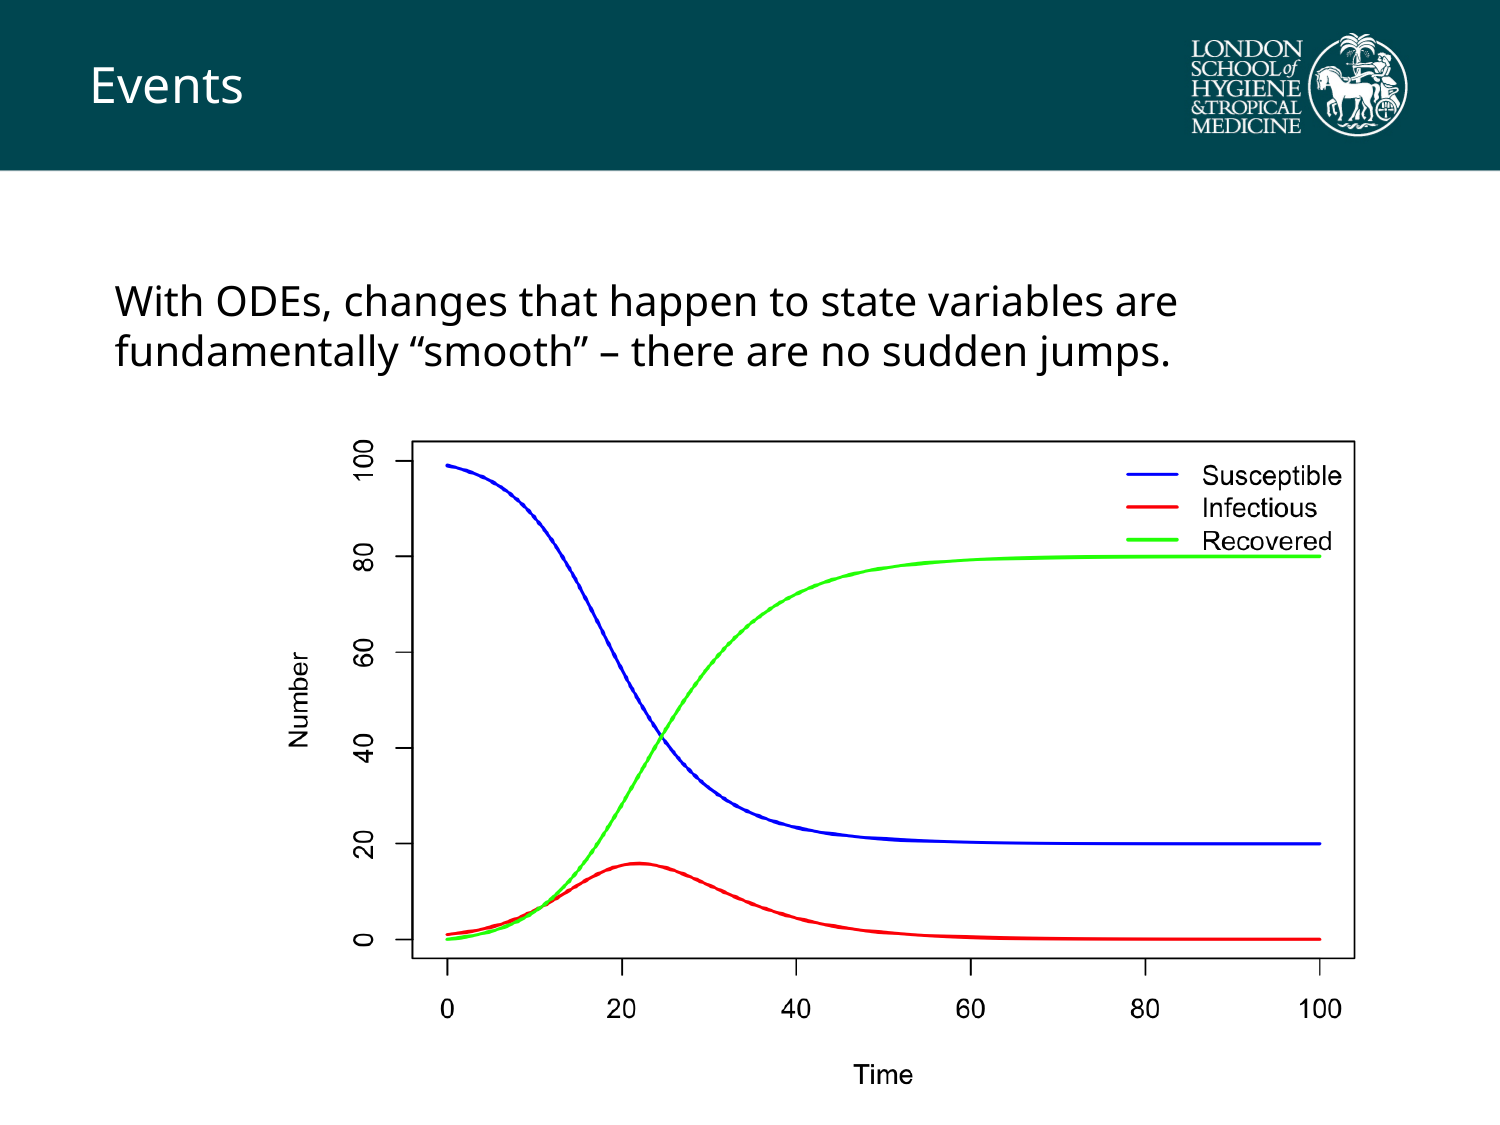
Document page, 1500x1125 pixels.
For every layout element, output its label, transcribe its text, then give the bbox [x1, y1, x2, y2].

title Events [75, 45, 1175, 148]
text_box With ODEs, changes that happen to state variables are fundamentally “smooth” – there are no sudden jumps. [99, 267, 1450, 1059]
picture [0, 0, 1500, 1125]
